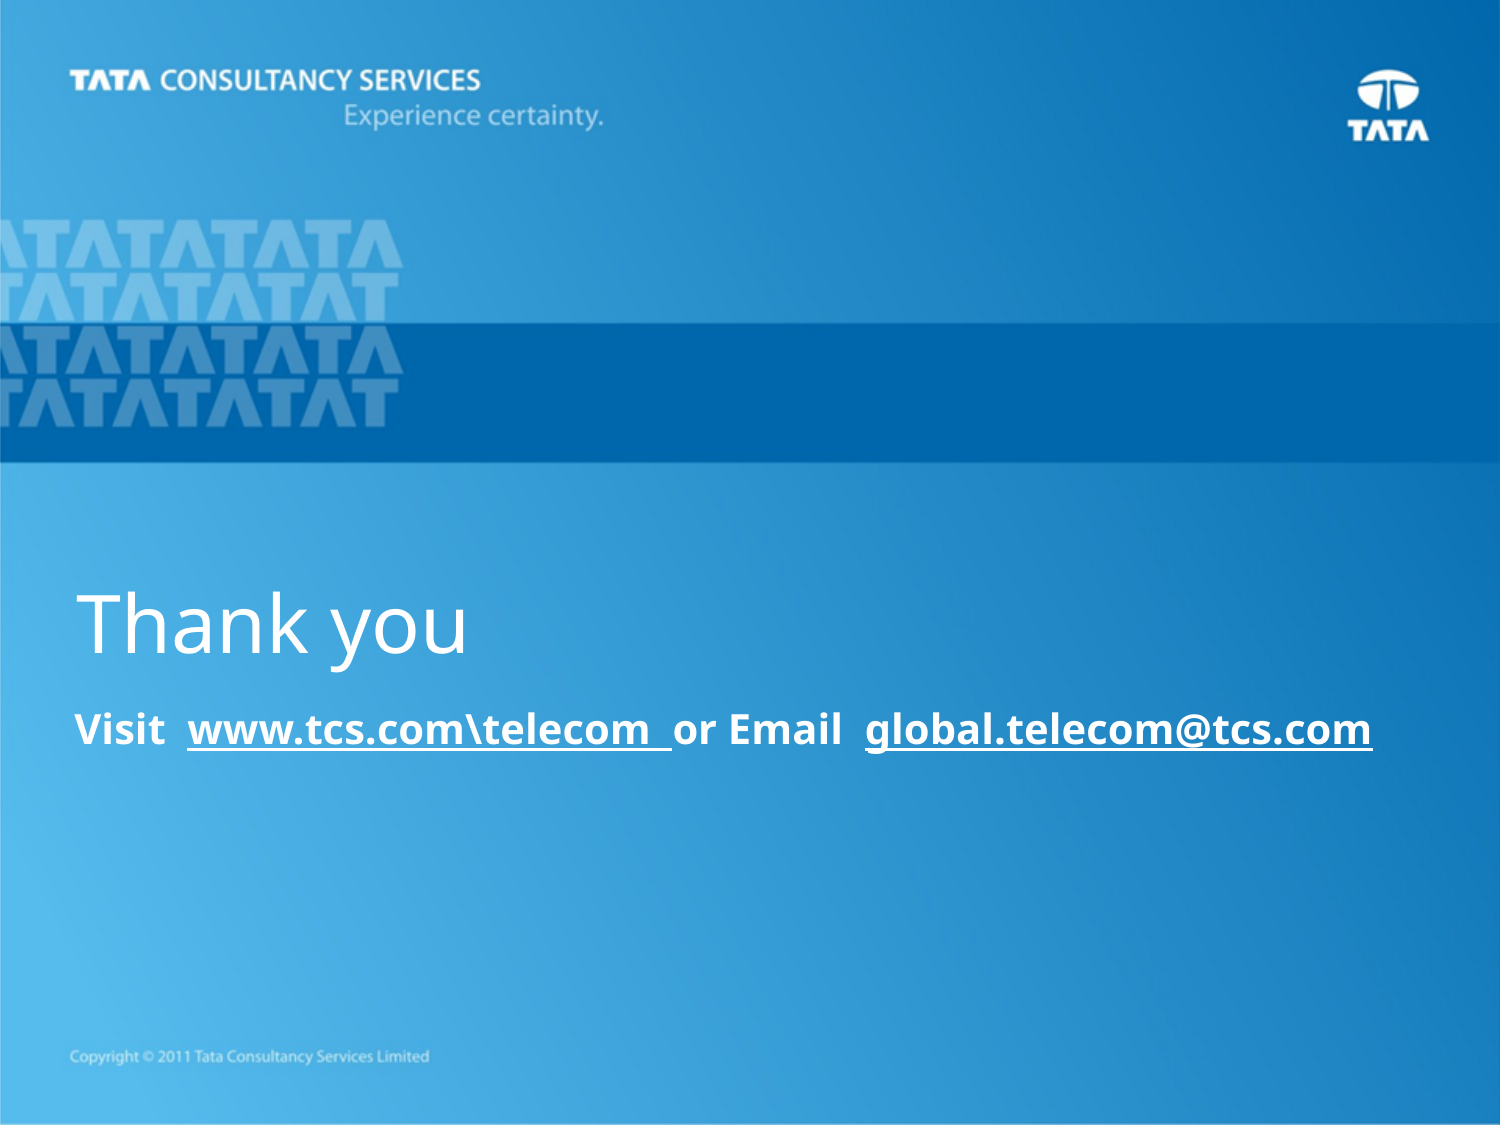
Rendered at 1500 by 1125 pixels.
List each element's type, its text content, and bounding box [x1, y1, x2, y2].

picture [0, 0, 1500, 1125]
subtitle Visit www.tcs.com\telecom or Email global.telecom@tcs.com [59, 678, 1444, 779]
title Thank you [61, 564, 1443, 678]
